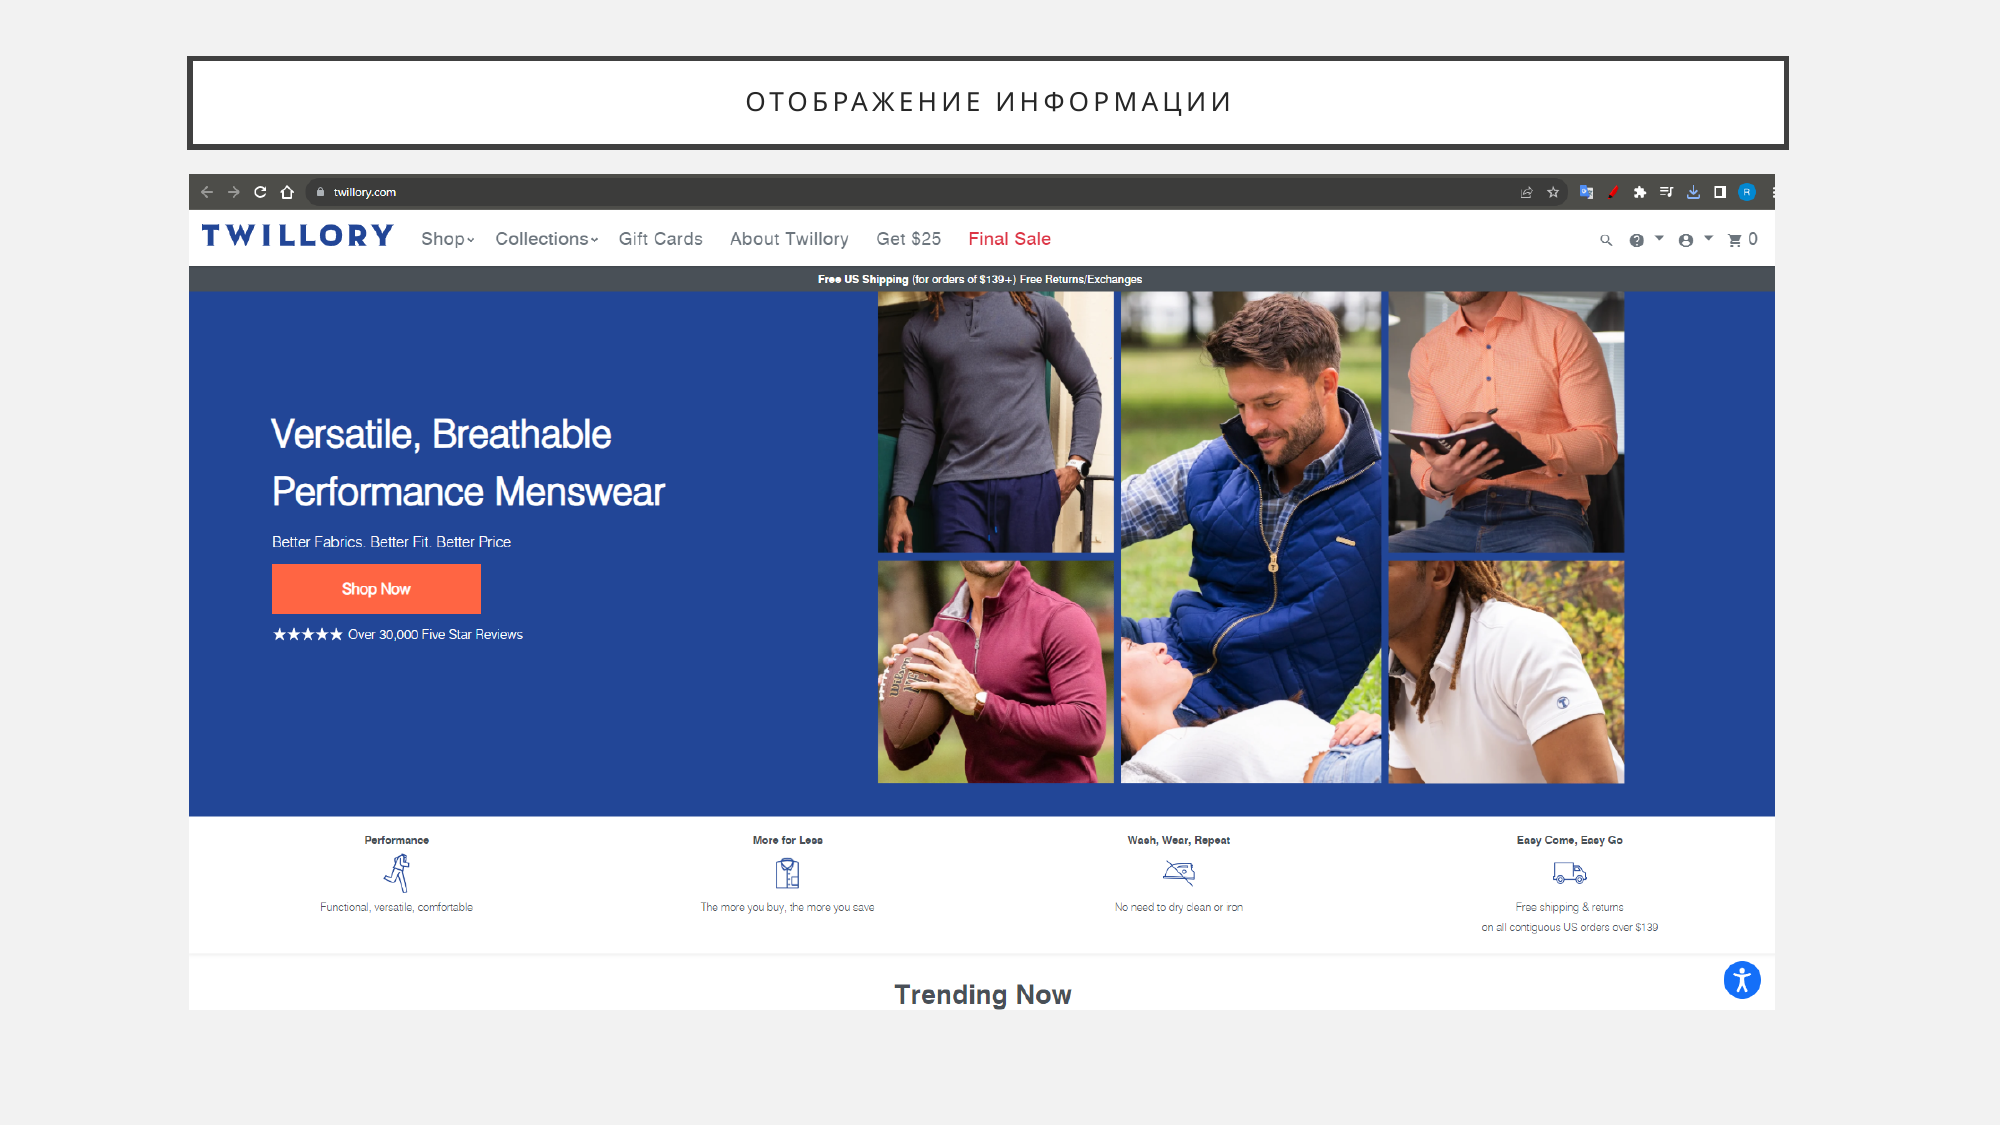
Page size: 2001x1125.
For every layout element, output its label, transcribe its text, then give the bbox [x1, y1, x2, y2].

title Отображение информации [187, 56, 1789, 150]
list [189, 174, 1775, 1010]
